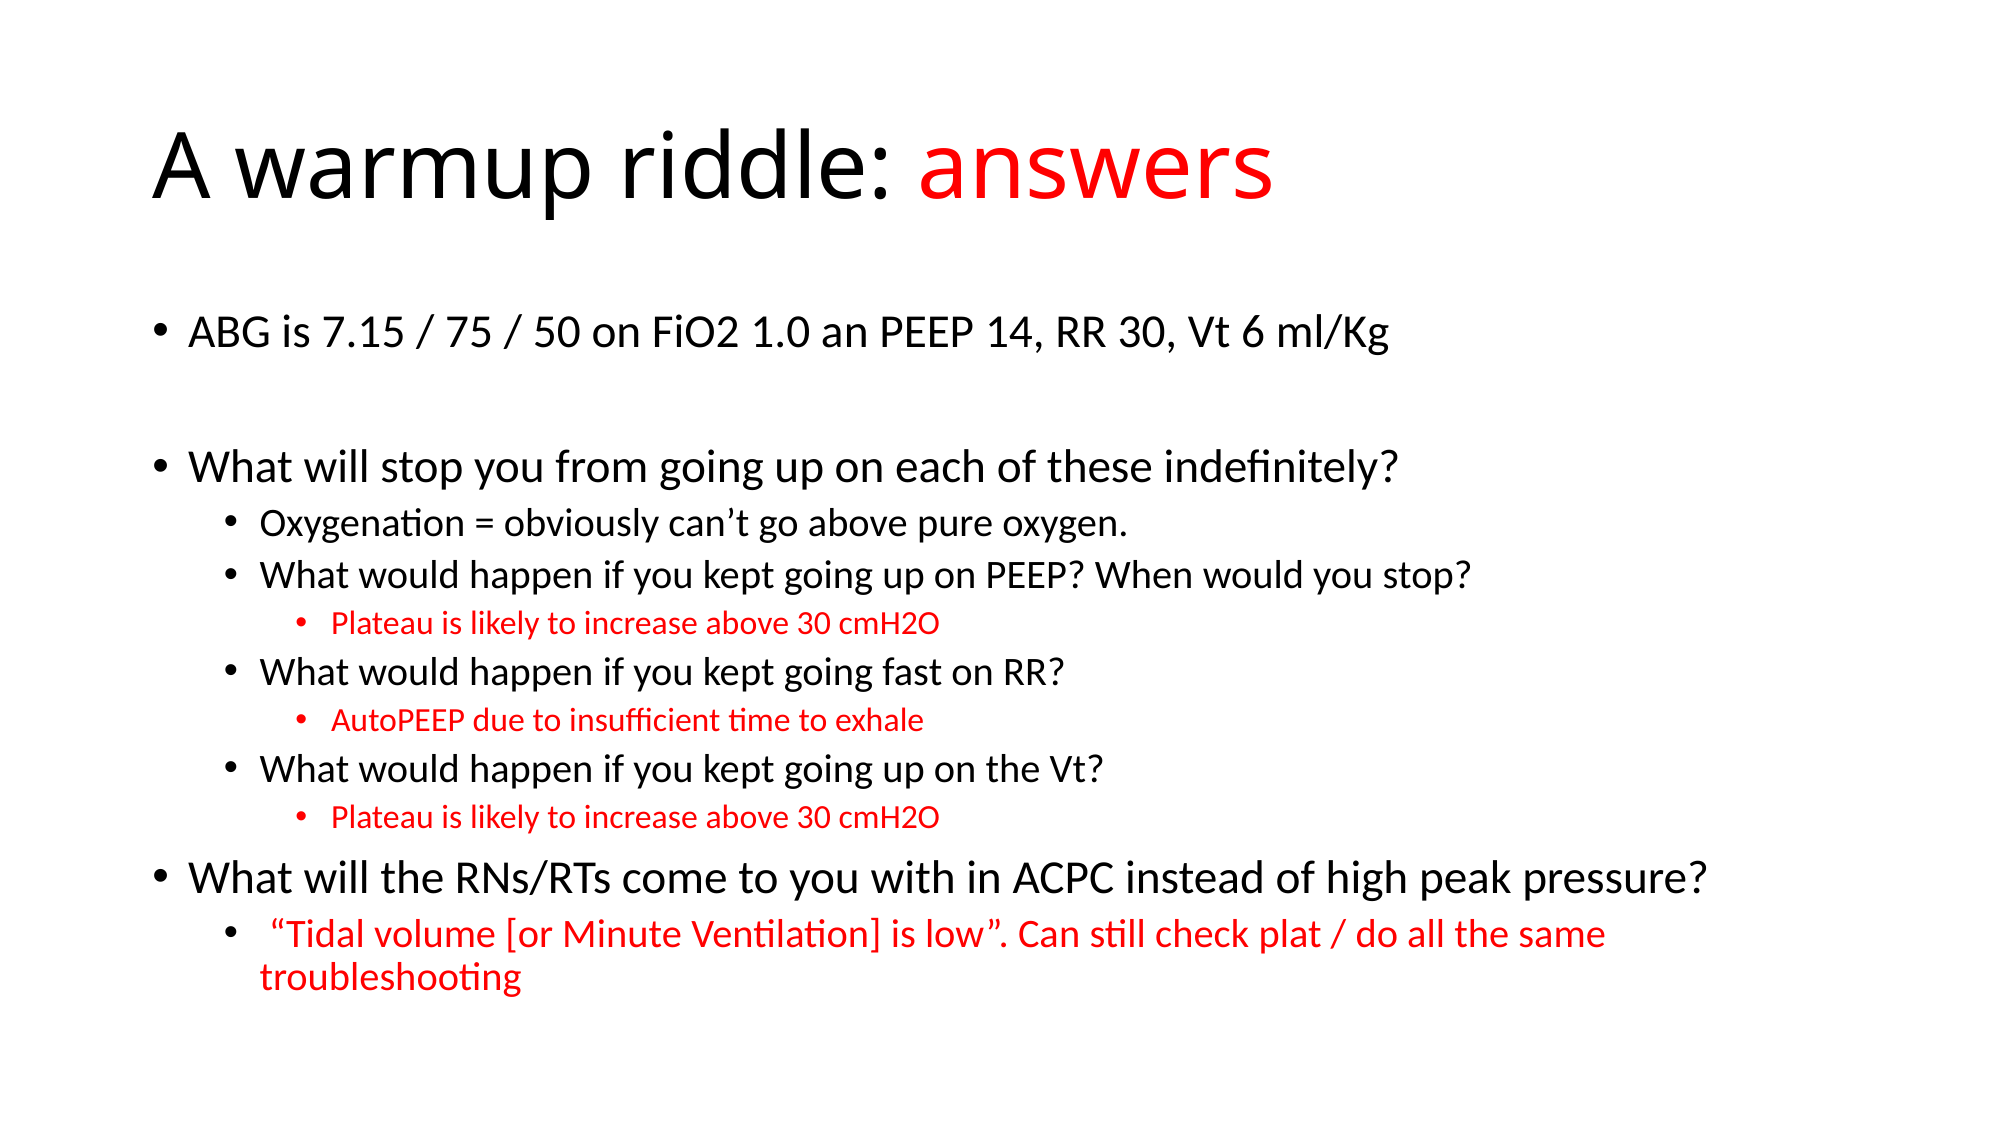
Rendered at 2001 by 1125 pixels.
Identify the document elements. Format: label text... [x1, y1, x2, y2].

title A warmup riddle: answers [137, 59, 1863, 278]
list ABG is 7.15 / 75 / 50 on FiO2 1.0 an PEEP 14, RR 30, Vt 6 ml/Kg What will stop you from going up on each of these indefinitely? Oxygenation = obviously can’t go above pure oxygen. What would happen if you kept going up on PEEP? When would you stop? Plateau is likely to increase above 30 cmH2O What would happen if you kept going fast on RR? AutoPEEP due to insufficient time to exhale What would happen if you kept going up on the Vt? Plateau is likely to increase above 30 cmH2O What will the RNs/RTs come to you with in ACPC instead of high peak pressure? “Tidal volume [or Minute Ventilation] is low”. Can still check plat / do all the same troubleshooting [137, 299, 1863, 1014]
